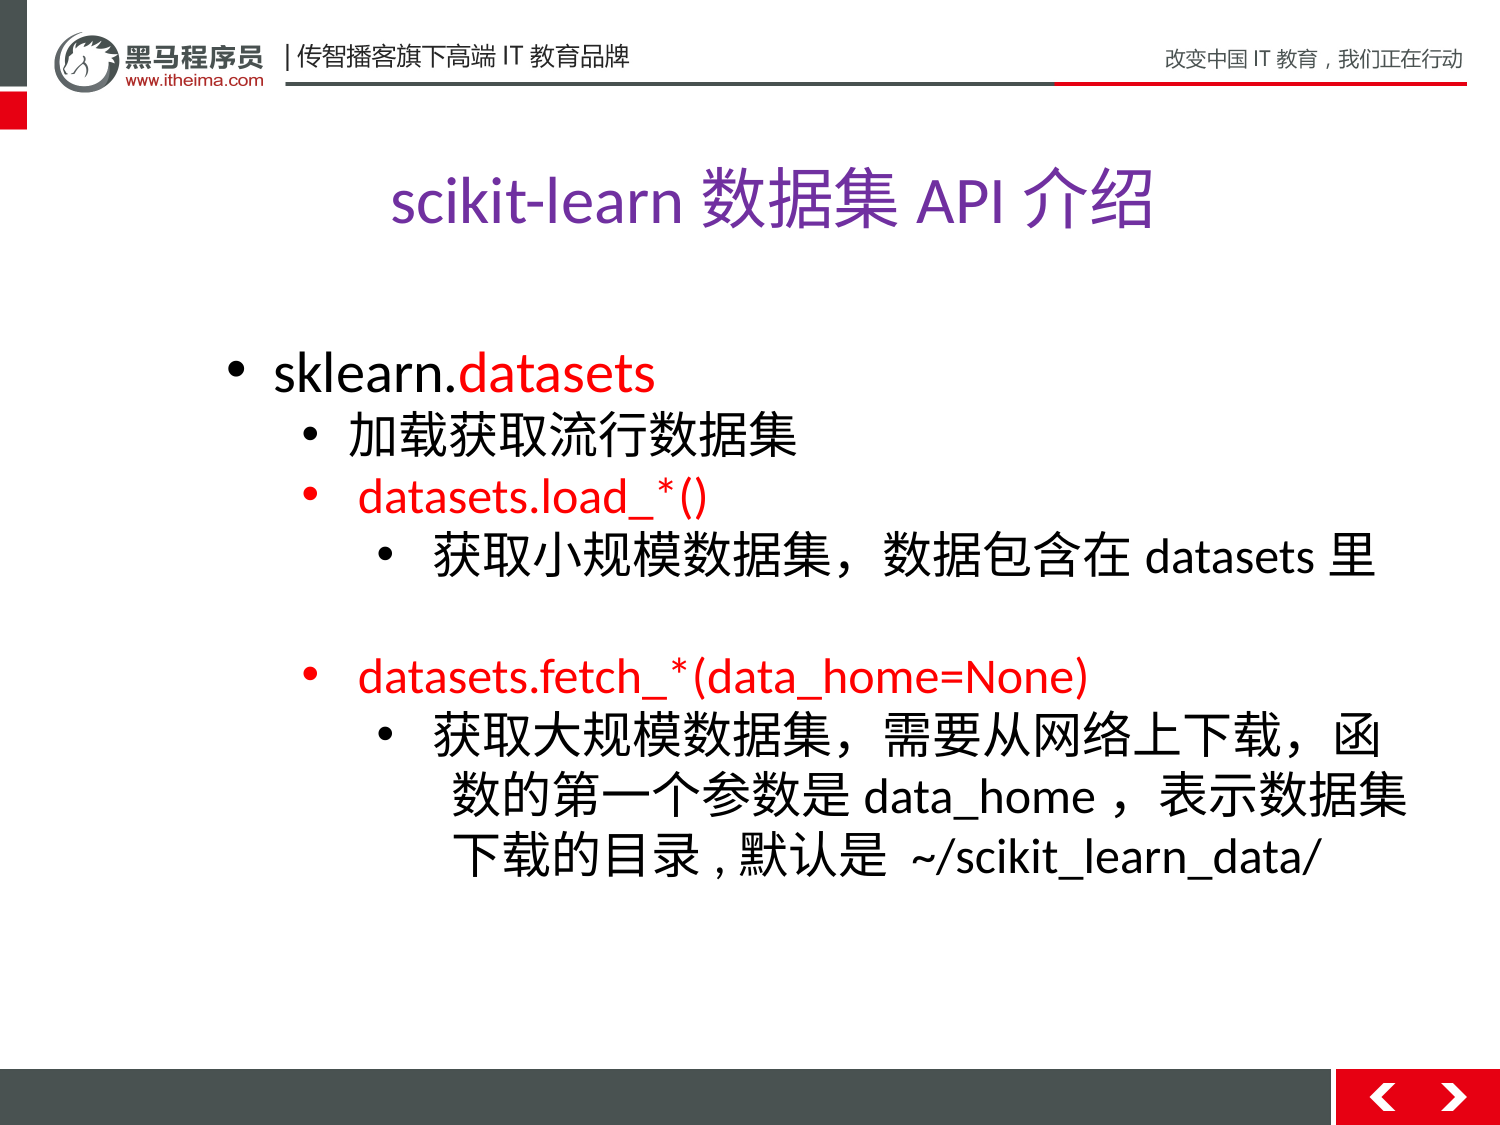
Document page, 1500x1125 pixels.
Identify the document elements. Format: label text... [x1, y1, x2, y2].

picture [0, 0, 1500, 1125]
text_box scikit-learn数据集API介绍 [375, 148, 1171, 244]
text_box sklearn.datasets 加载获取流行数据集 datasets.load_*() 获取小规模数据集，数据包含在datasets里 datasets.fetch_*(data_home=None) 获取大规模数据集，需要从网络上下载，函 数的第一个参数是data_home，表示数据集 下载的目录,默认是 ~/scikit_learn_data/ [211, 326, 1423, 891]
